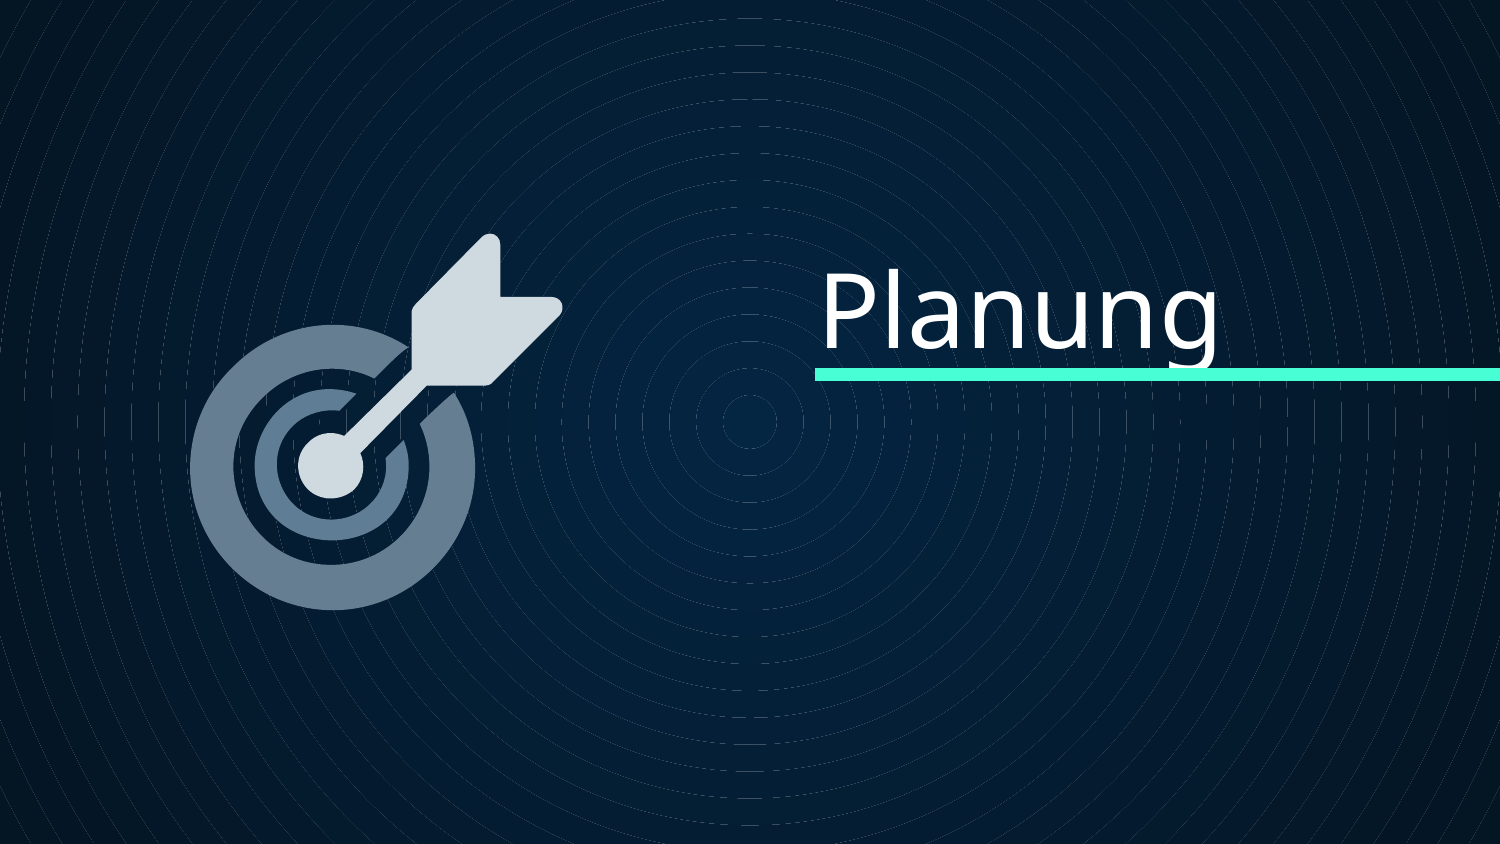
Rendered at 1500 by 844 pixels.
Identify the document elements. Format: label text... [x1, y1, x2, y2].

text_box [189, 233, 567, 611]
title Planung [802, 285, 1382, 385]
